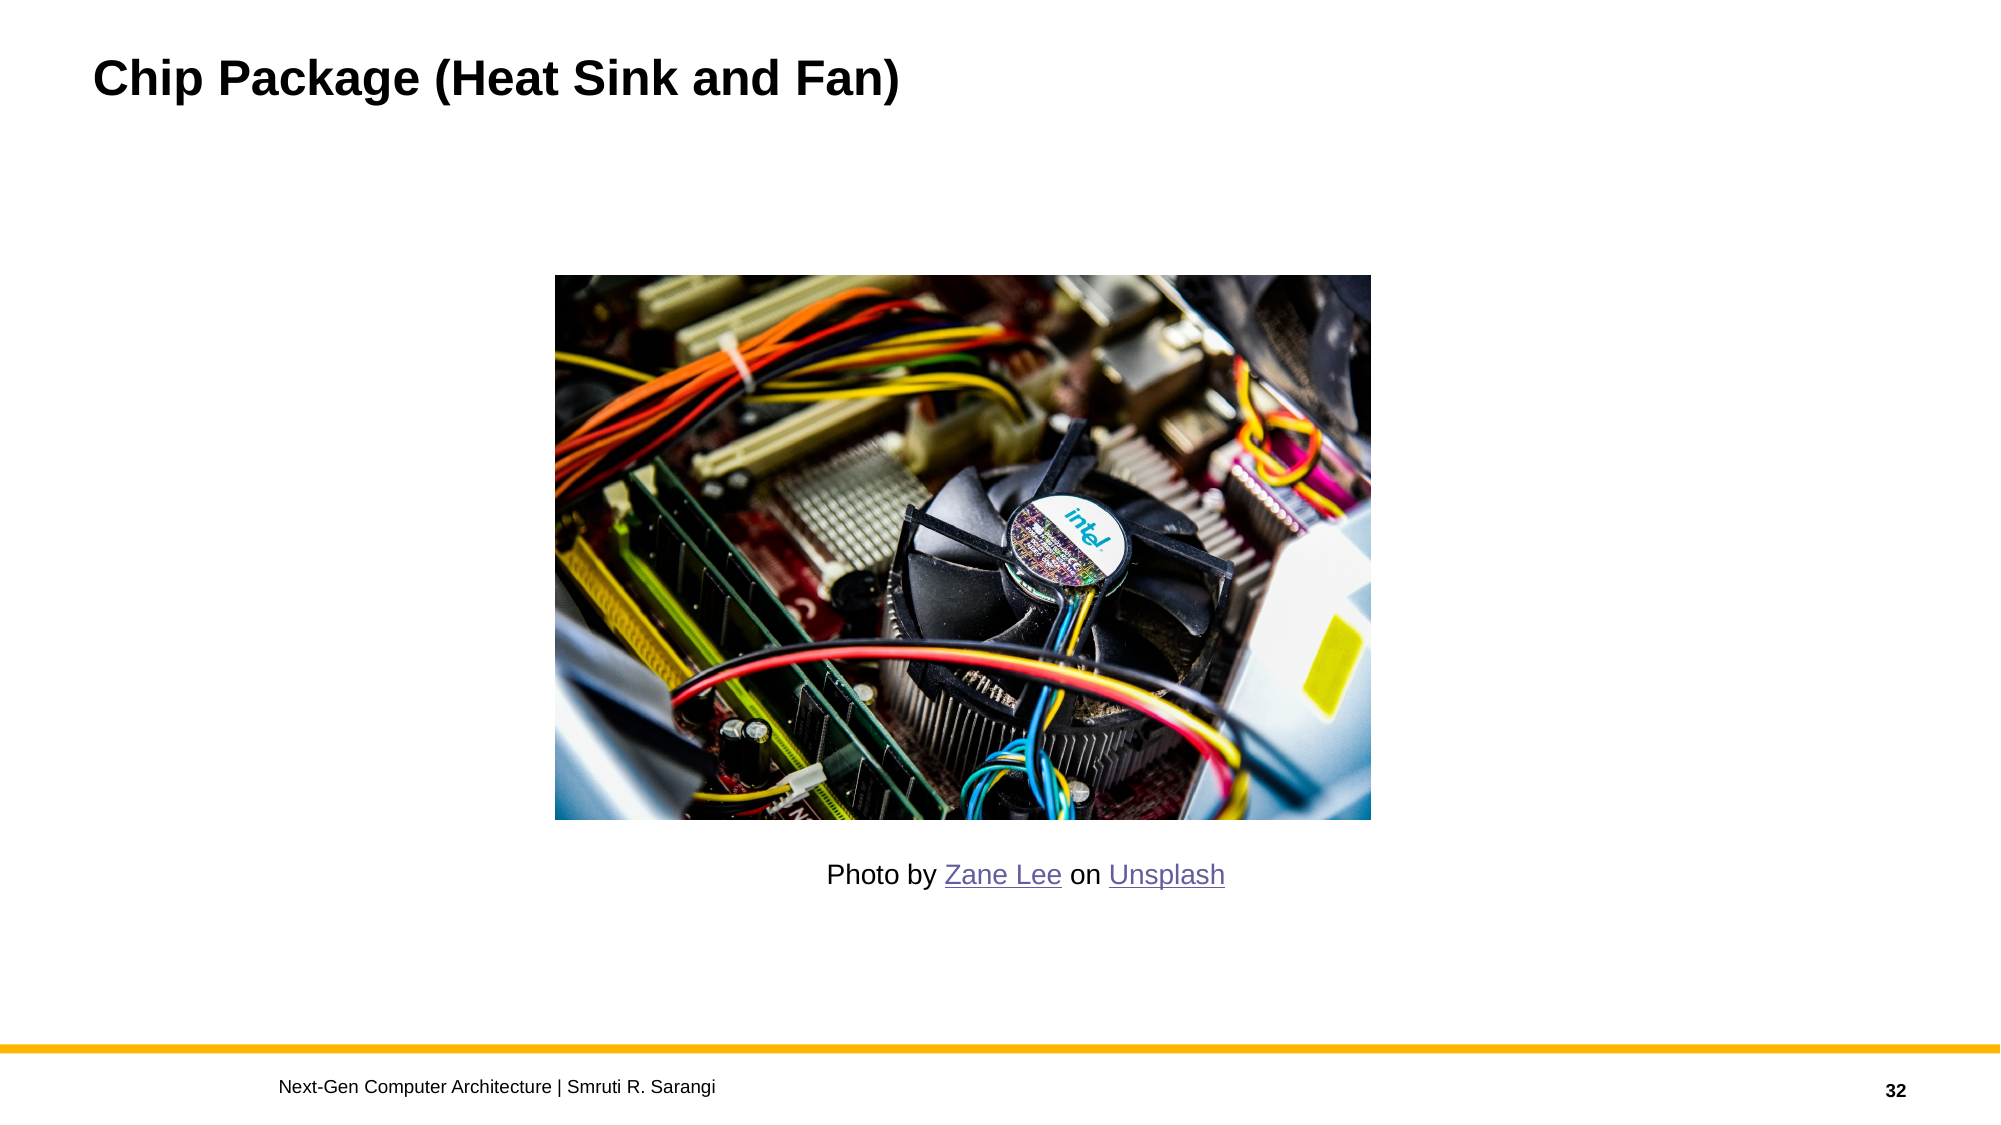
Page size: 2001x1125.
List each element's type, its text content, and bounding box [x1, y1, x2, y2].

title Chip Package (Heat Sink and Fan) [78, 45, 1578, 180]
footer Next-Gen Computer Architecture | Smruti R. Sarangi [263, 1067, 1464, 1105]
slide_number 32 [1711, 1071, 1922, 1109]
text_box Photo by Zane Lee on Unsplash [811, 849, 1241, 932]
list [555, 275, 1371, 821]
